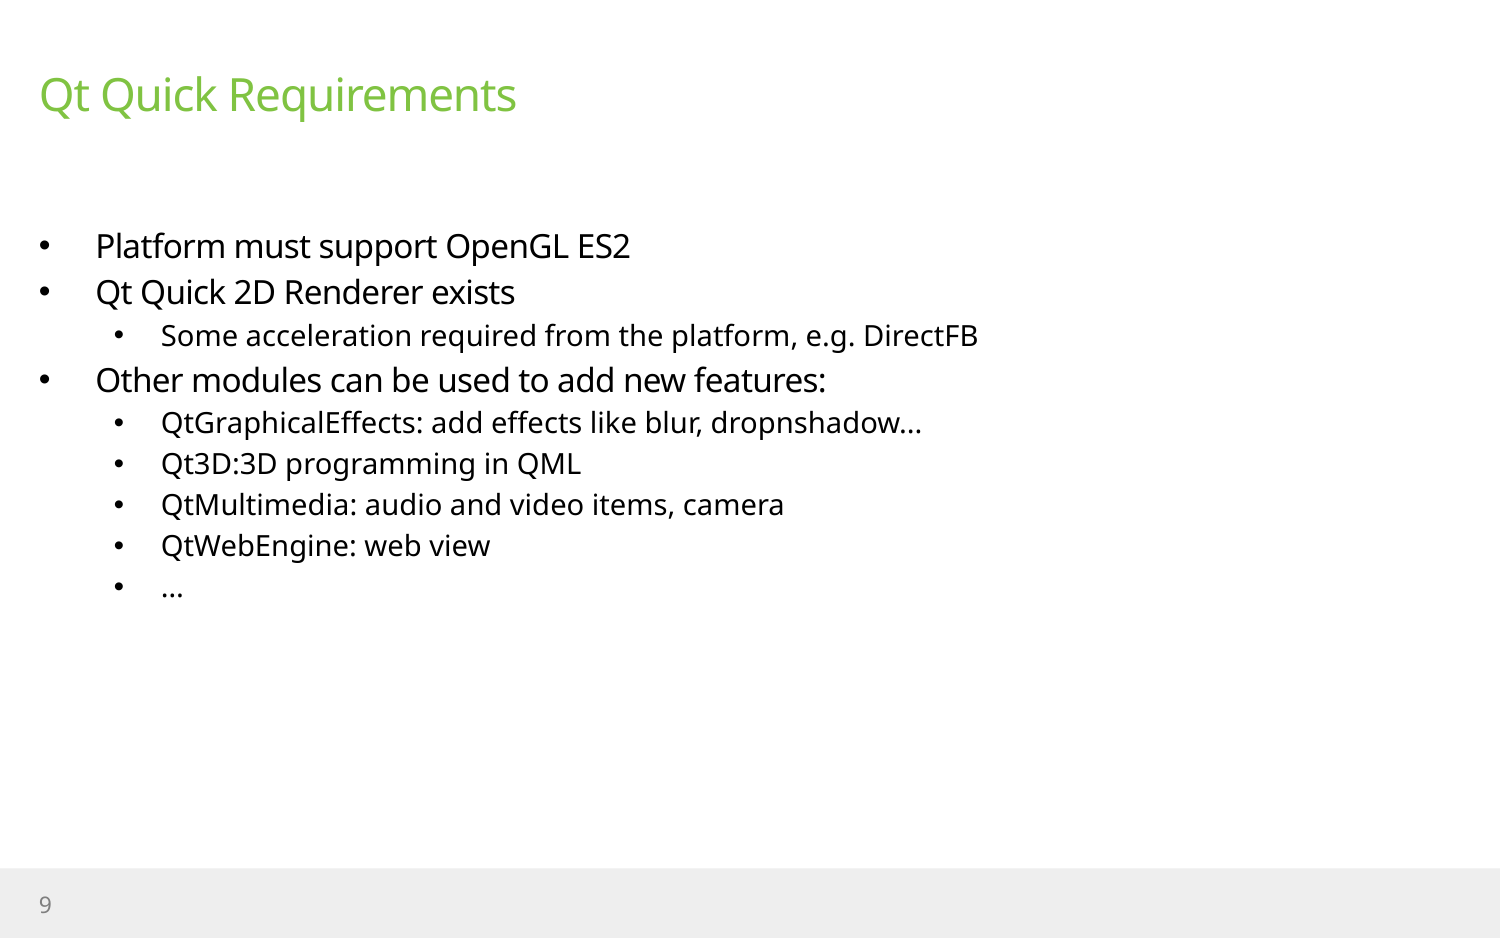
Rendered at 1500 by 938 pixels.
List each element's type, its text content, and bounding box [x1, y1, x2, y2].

slide_number 9 [39, 892, 410, 921]
title Qt Quick Requirements [39, 66, 1052, 196]
list Platform must support OpenGL ES2 Qt Quick 2D Renderer exists Some acceleration required from the platform, e.g. DirectFB Other modules can be used to add new features: QtGraphicalEffects: add effects like blur, dropnshadow... Qt3D:3D programming in QML QtMultimedia: audio and video items, camera QtWebEngine: web view … [39, 224, 1272, 846]
